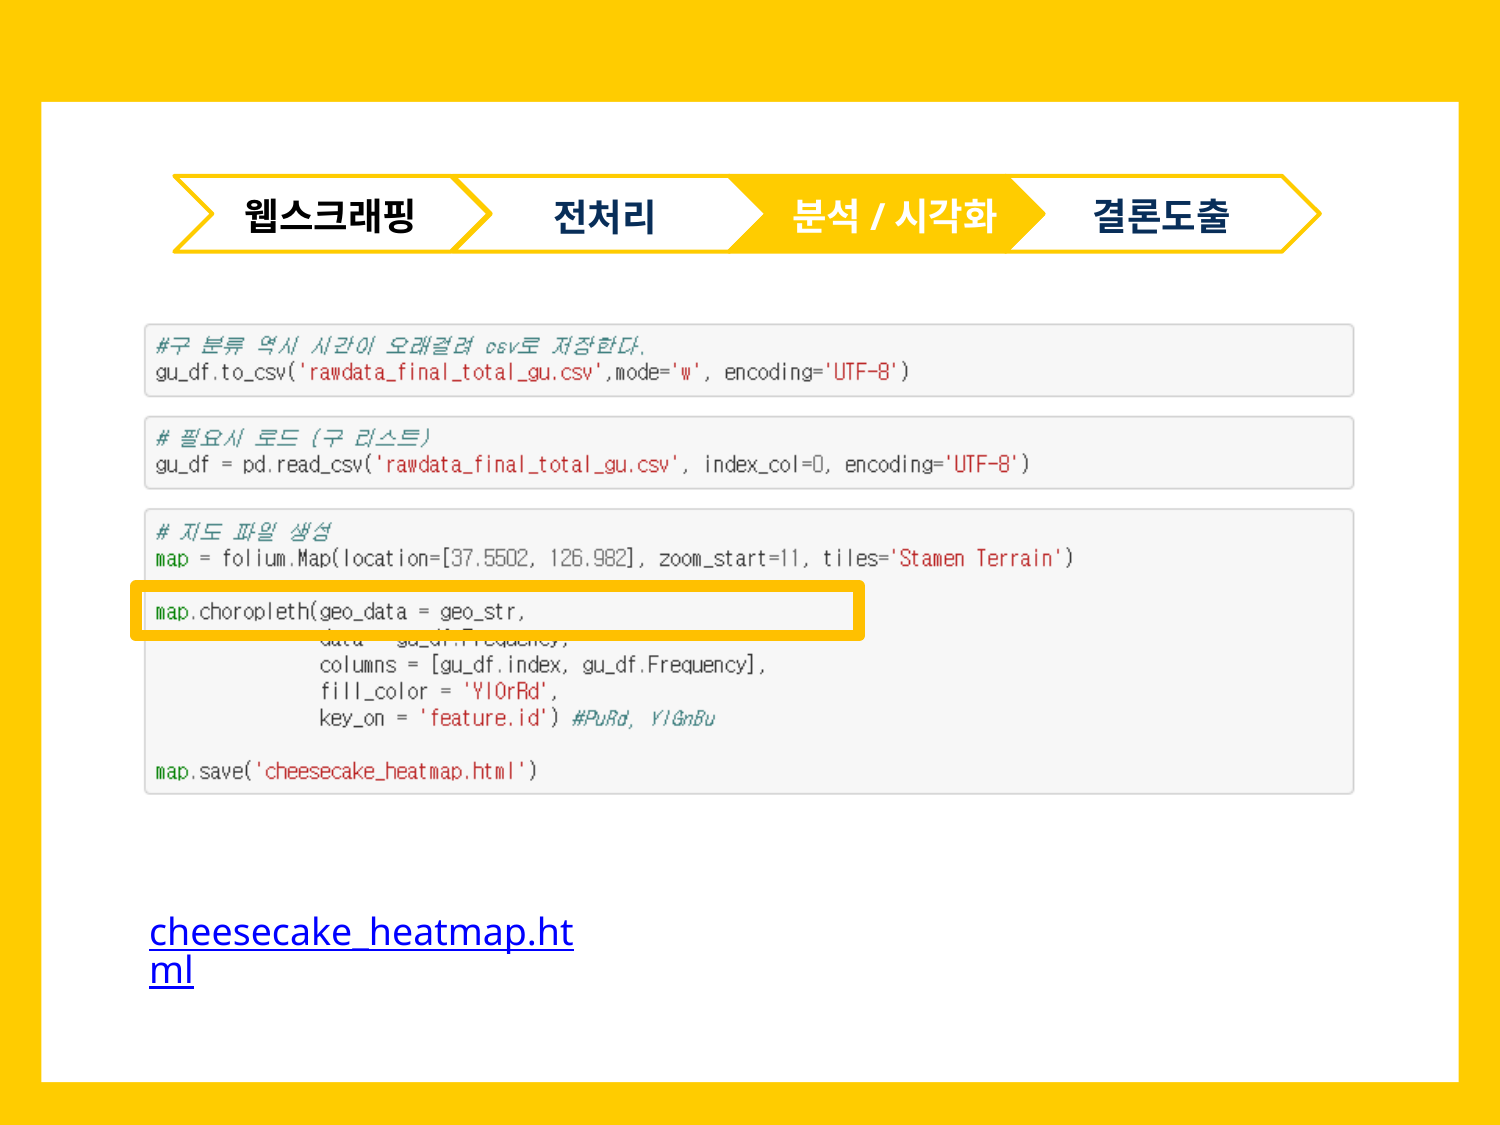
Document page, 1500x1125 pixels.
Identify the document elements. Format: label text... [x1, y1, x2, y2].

text_box [450, 173, 770, 254]
text_box 전처리 [524, 187, 686, 247]
text_box cheesecake_heatmap.html [134, 900, 607, 967]
text_box [730, 173, 1010, 254]
picture [135, 316, 1365, 809]
text_box [1003, 173, 1322, 254]
text_box 결론도출 [1062, 185, 1262, 246]
text_box [172, 173, 486, 254]
text_box 분석/시각화 [772, 185, 1018, 246]
text_box 웹스크래핑 [209, 185, 453, 246]
text_box [39, 100, 1461, 1084]
text_box [1018, 193, 1039, 234]
